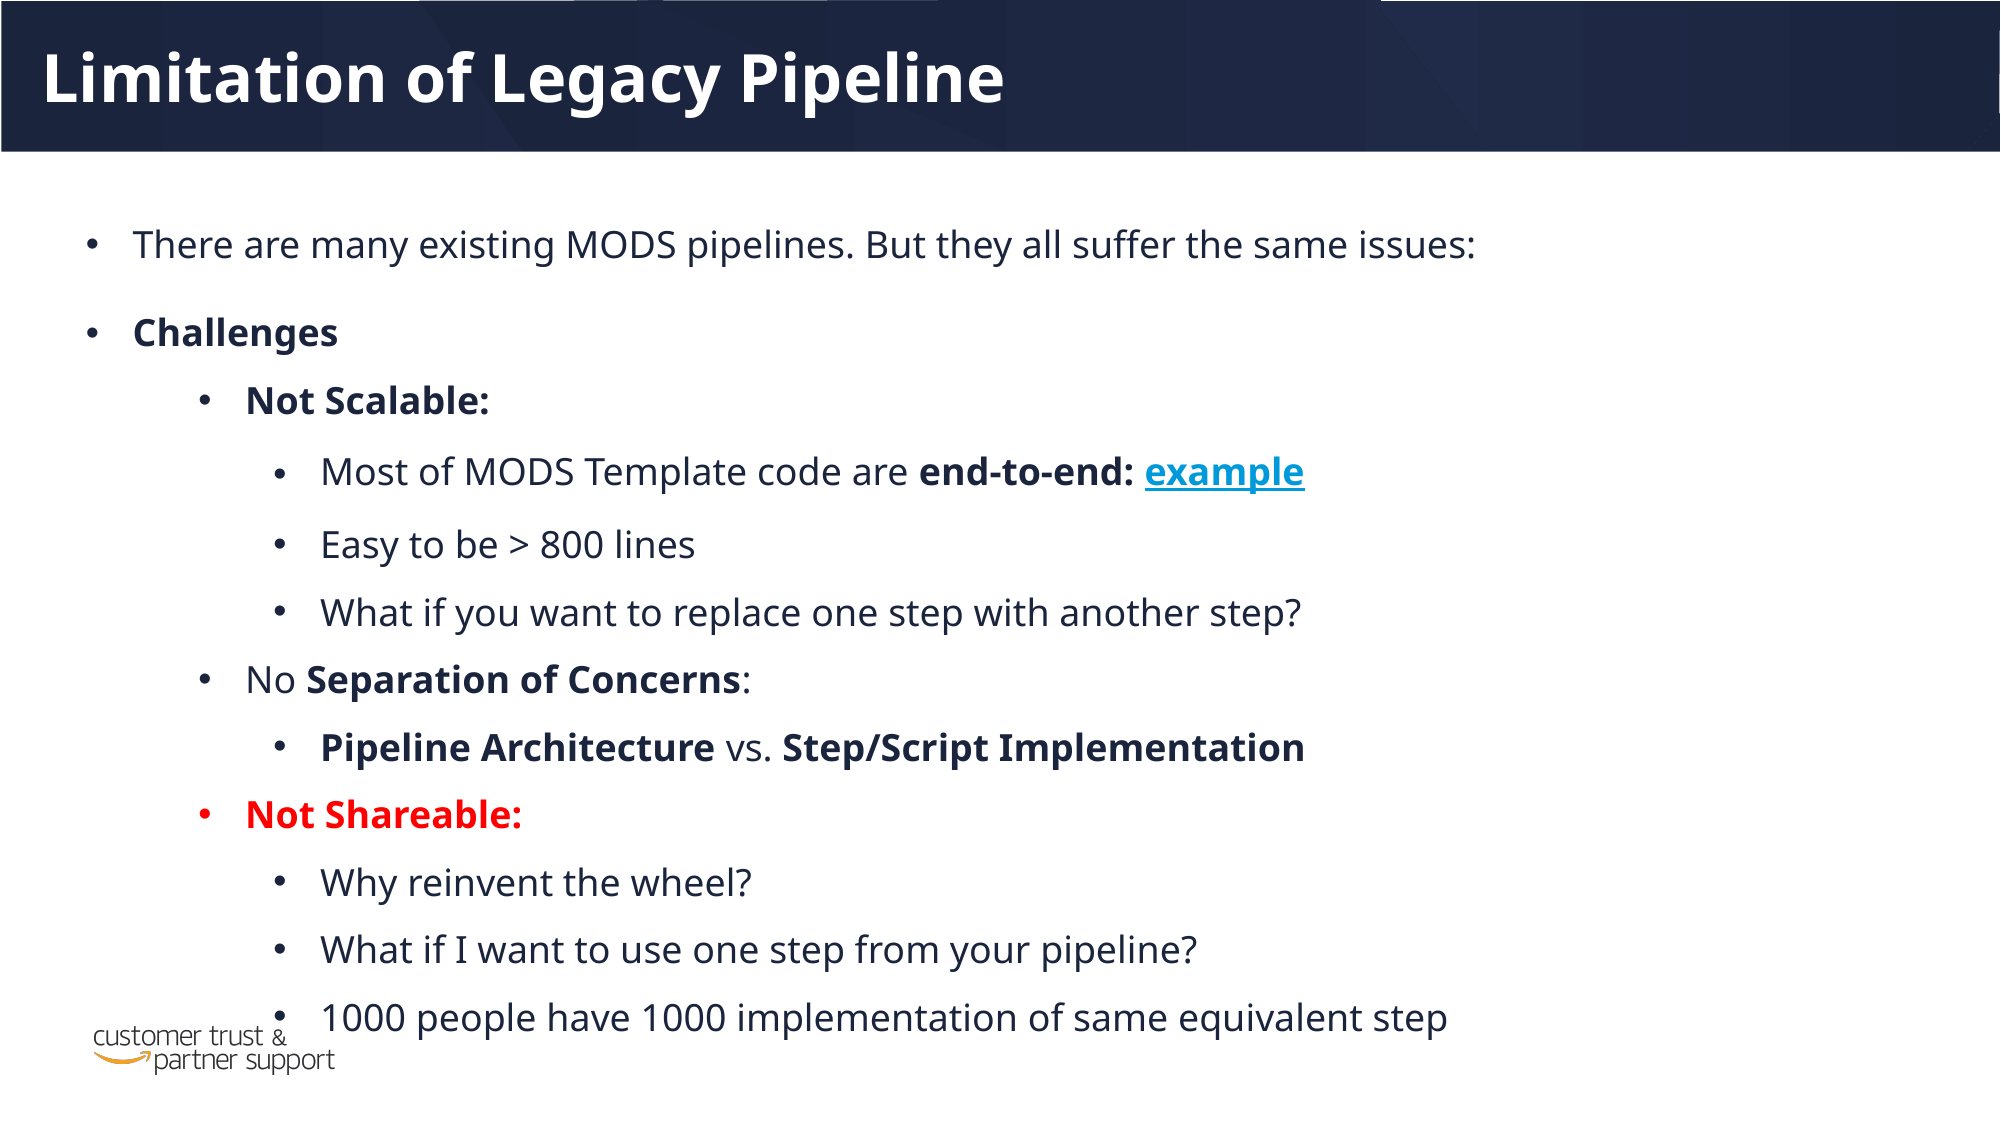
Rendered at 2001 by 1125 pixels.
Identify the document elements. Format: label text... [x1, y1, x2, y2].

list There are many existing MODS pipelines. But they all suffer the same issues: Challenges Not Scalable: Most of MODS Template code are end-to-end: example Easy to be > 800 lines What if you want to replace one step with another step? No Separation of Concerns: Pipeline Architecture vs. Step/Script Implementation Not Shareable: Why reinvent the wheel? What if I want to use one step from your pipeline? 1000 people have 1000 implementation of same equivalent step [70, 191, 1833, 1049]
list Limitation of Legacy Pipeline [26, 28, 1406, 129]
